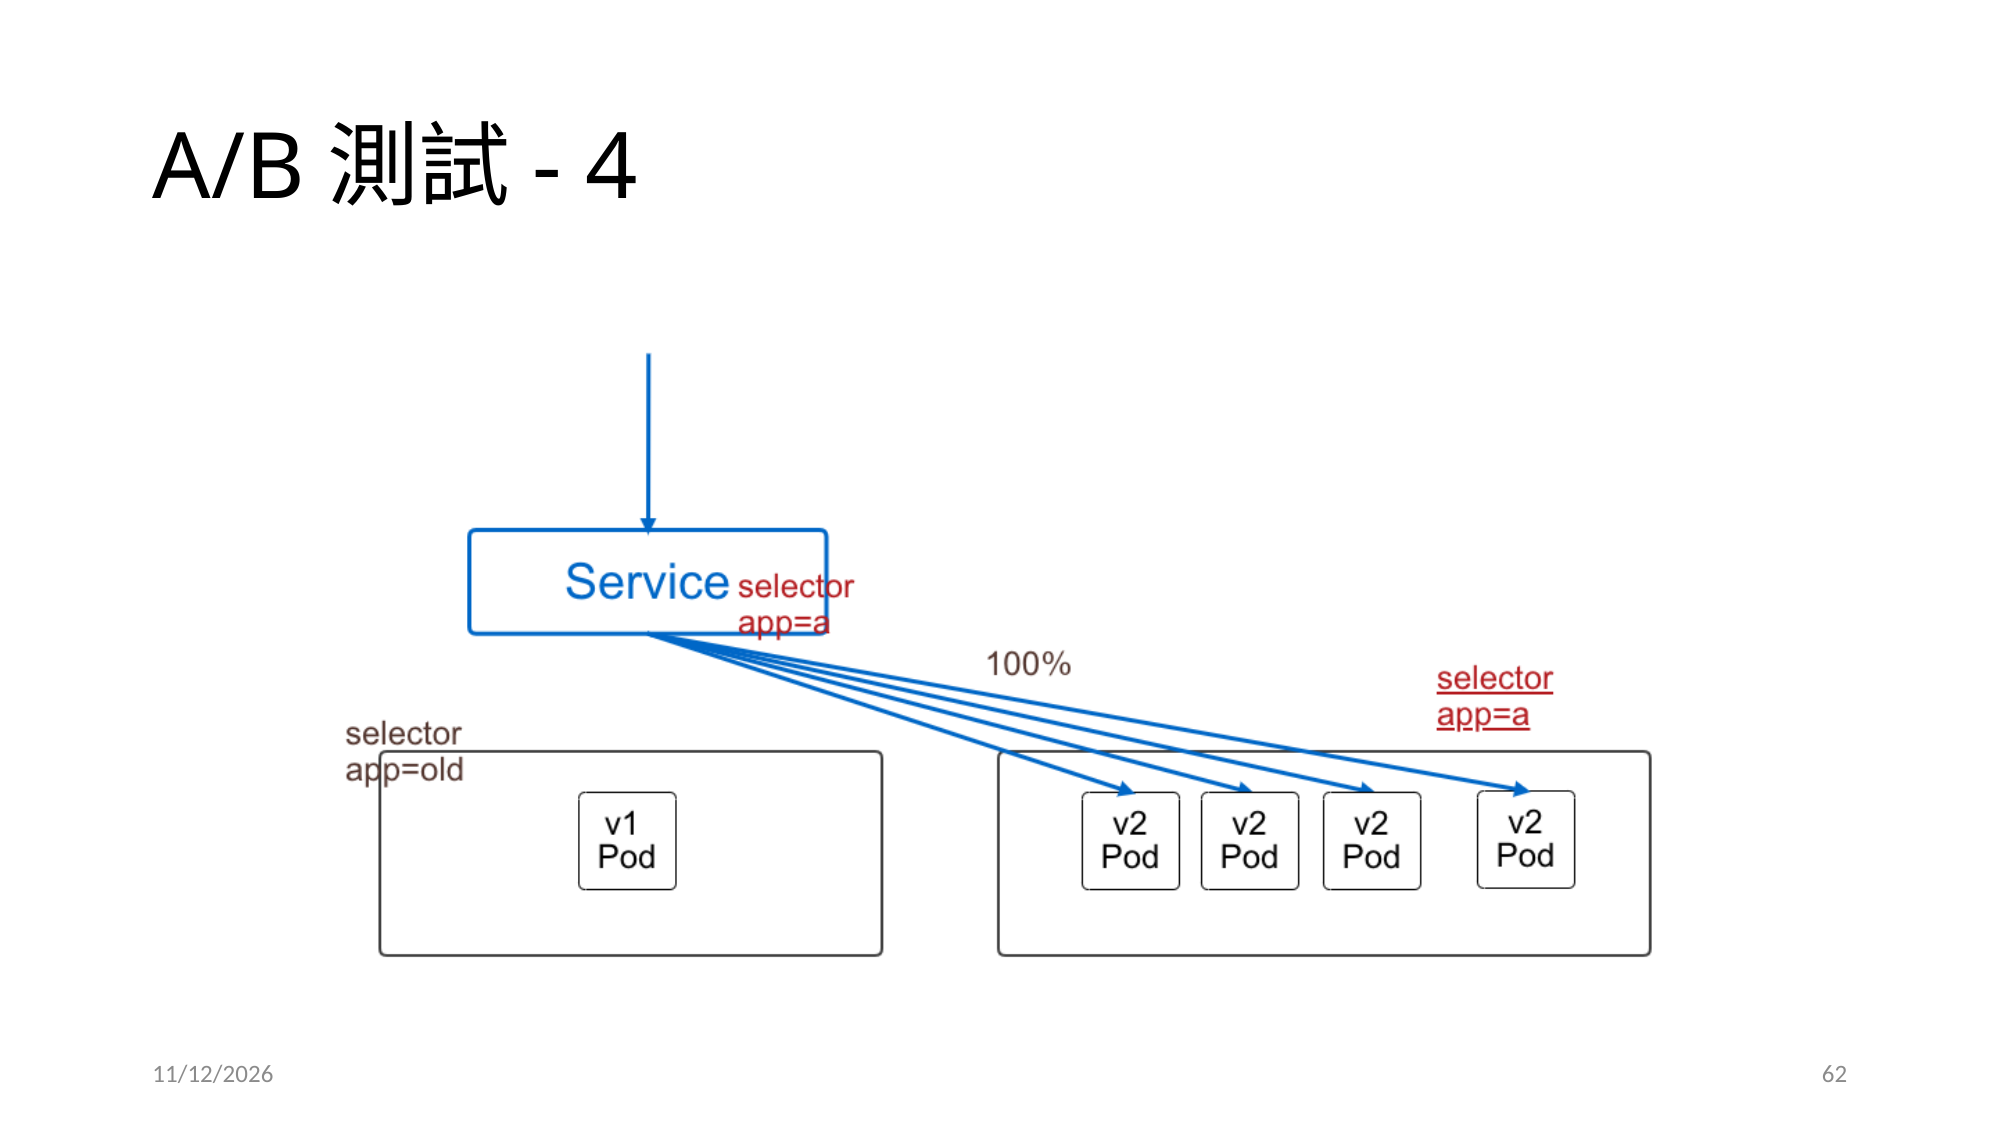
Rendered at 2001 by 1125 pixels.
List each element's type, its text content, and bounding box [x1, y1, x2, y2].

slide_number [137, 1042, 588, 1103]
title A/B測試- 4 [137, 59, 1863, 278]
slide_number 62 [1412, 1042, 1863, 1103]
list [258, 299, 1742, 1014]
